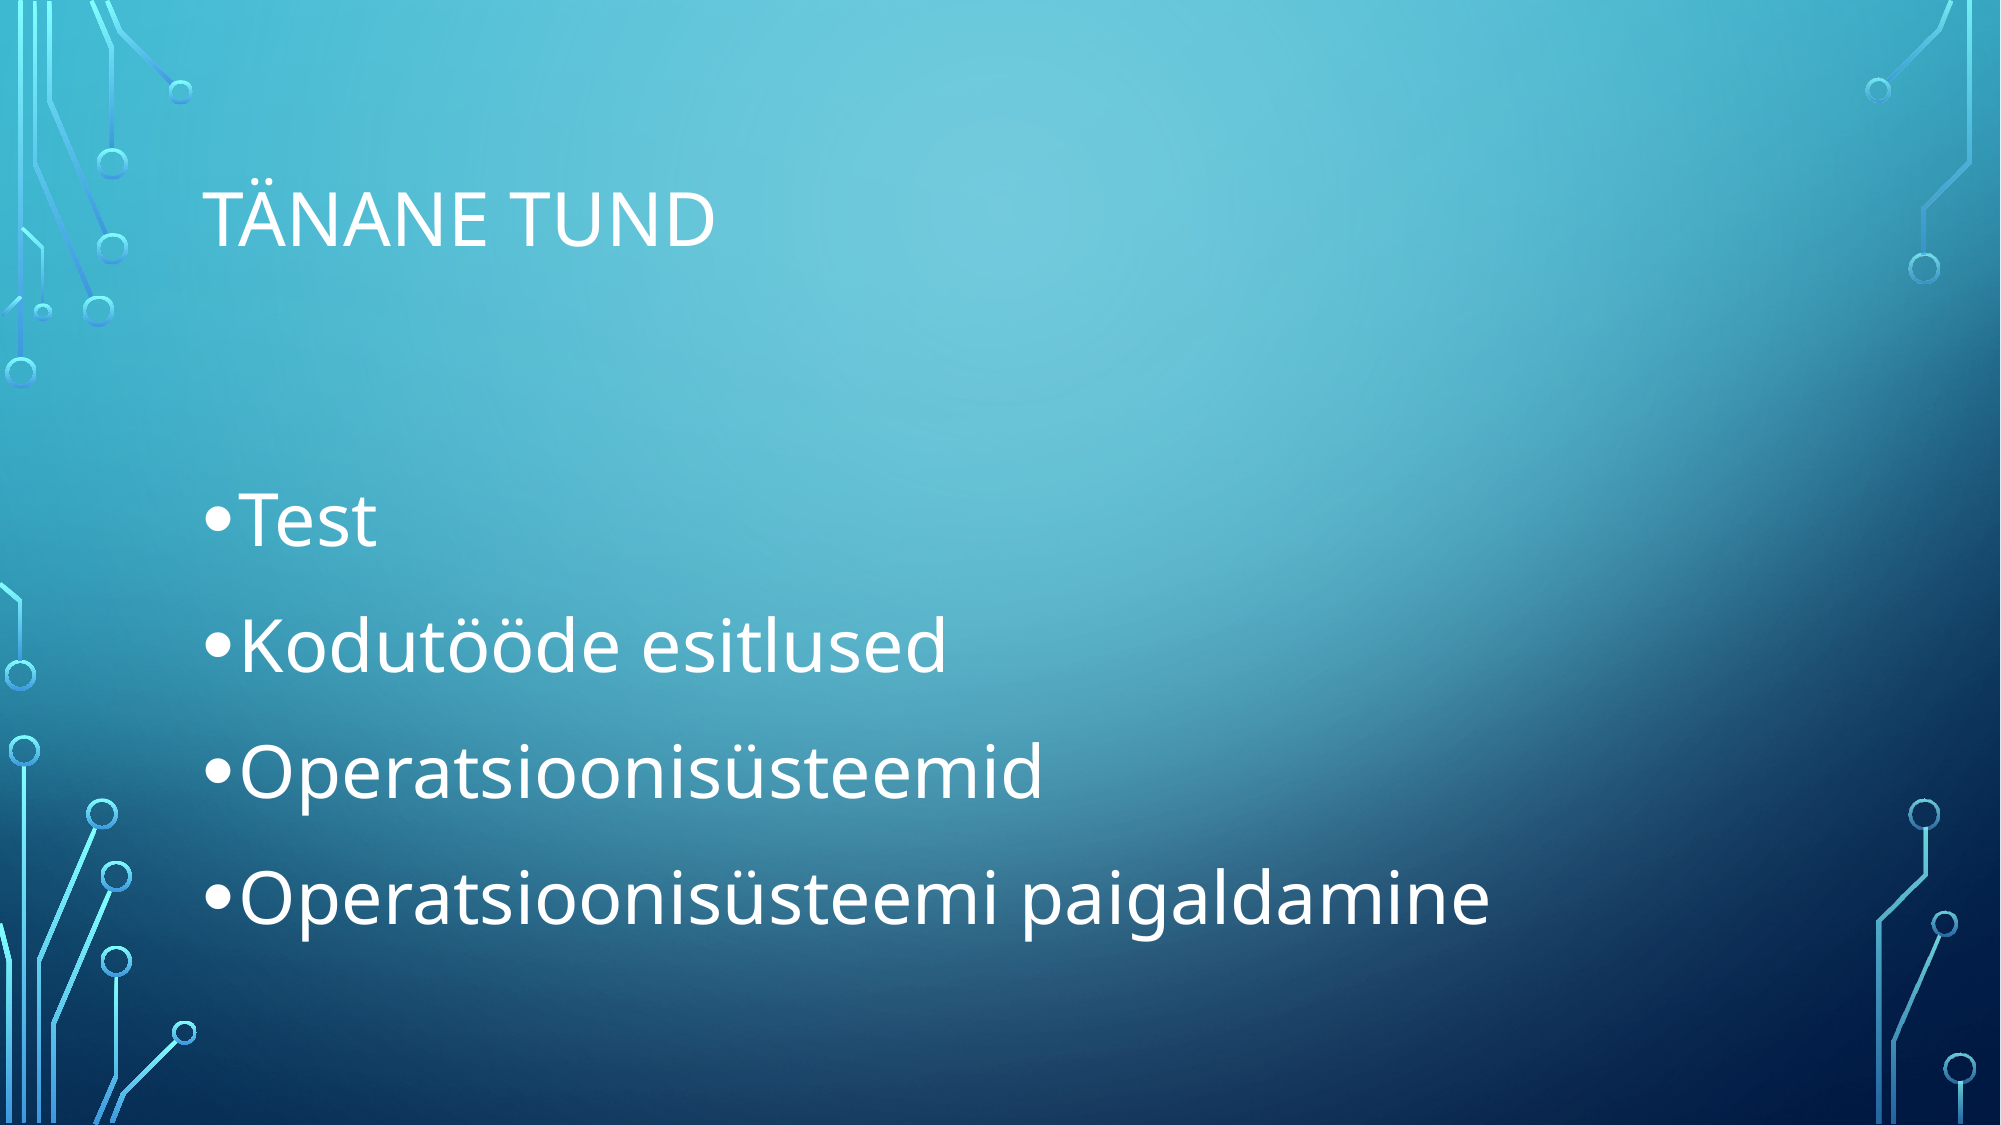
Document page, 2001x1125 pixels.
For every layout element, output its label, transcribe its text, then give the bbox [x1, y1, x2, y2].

title Tänane tund [187, 101, 1813, 344]
list Test Kodutööde esitlused Operatsioonisüsteemid Operatsioonisüsteemi paigaldamine [187, 369, 1813, 950]
